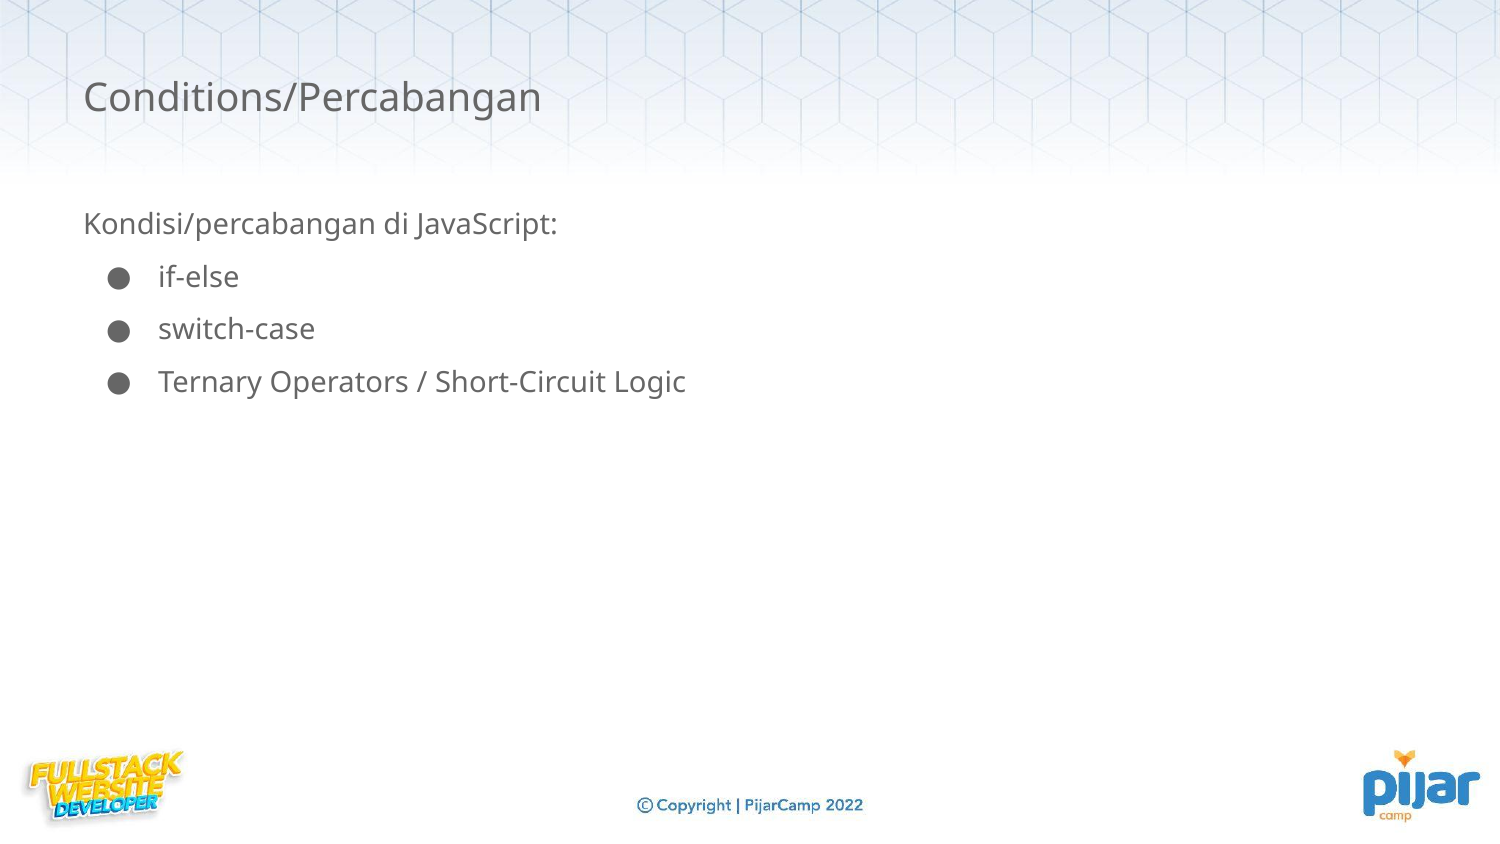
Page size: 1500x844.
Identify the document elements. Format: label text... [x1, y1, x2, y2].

subtitle Kondisi/percabangan di JavaScript: if-else switch-case Ternary Operators / Short-Circuit Logic [68, 172, 1431, 715]
subtitle Conditions/Percabangan [68, 56, 1030, 147]
picture [0, 0, 1500, 844]
